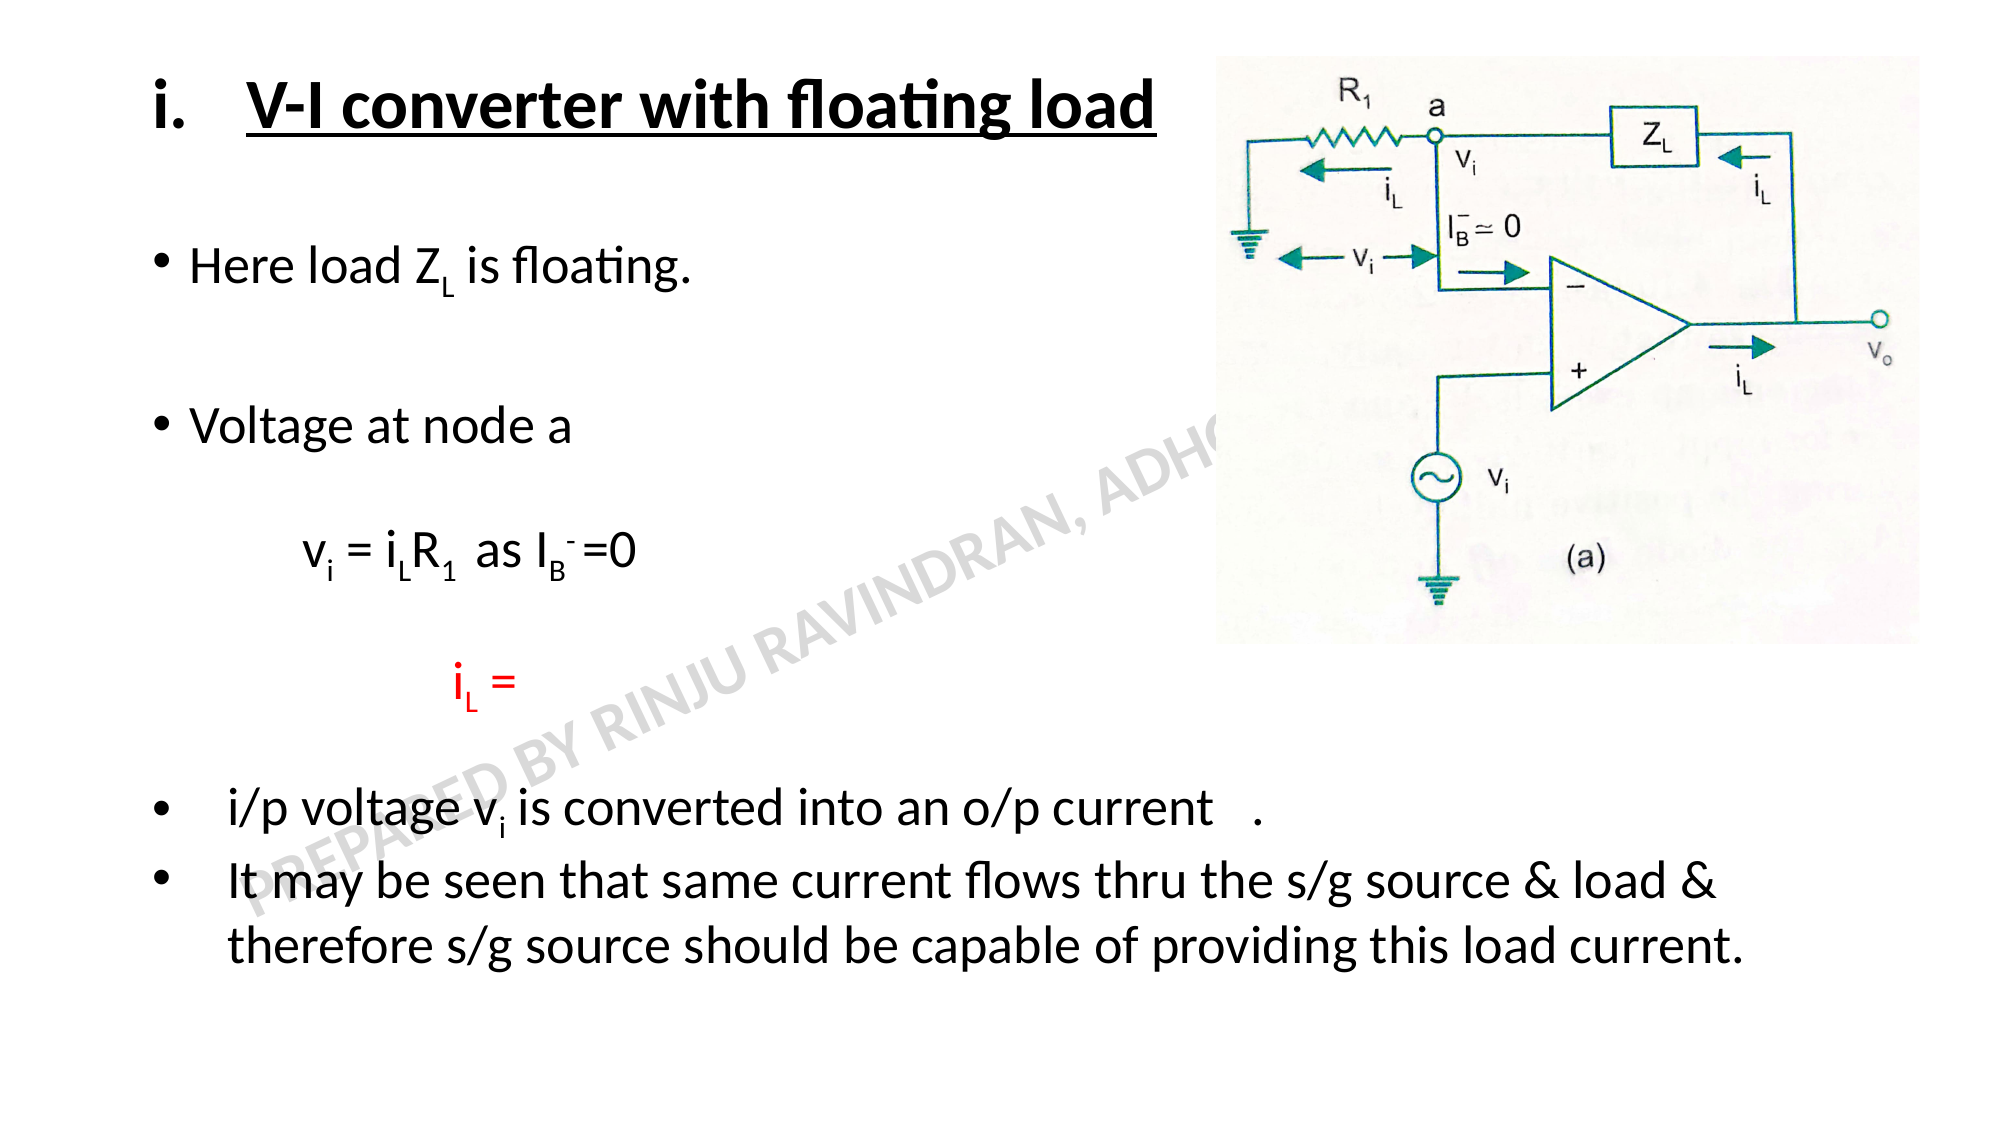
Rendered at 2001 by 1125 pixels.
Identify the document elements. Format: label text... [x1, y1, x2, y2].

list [1215, 56, 1920, 645]
title V-I converter with floating load [137, 59, 1215, 278]
